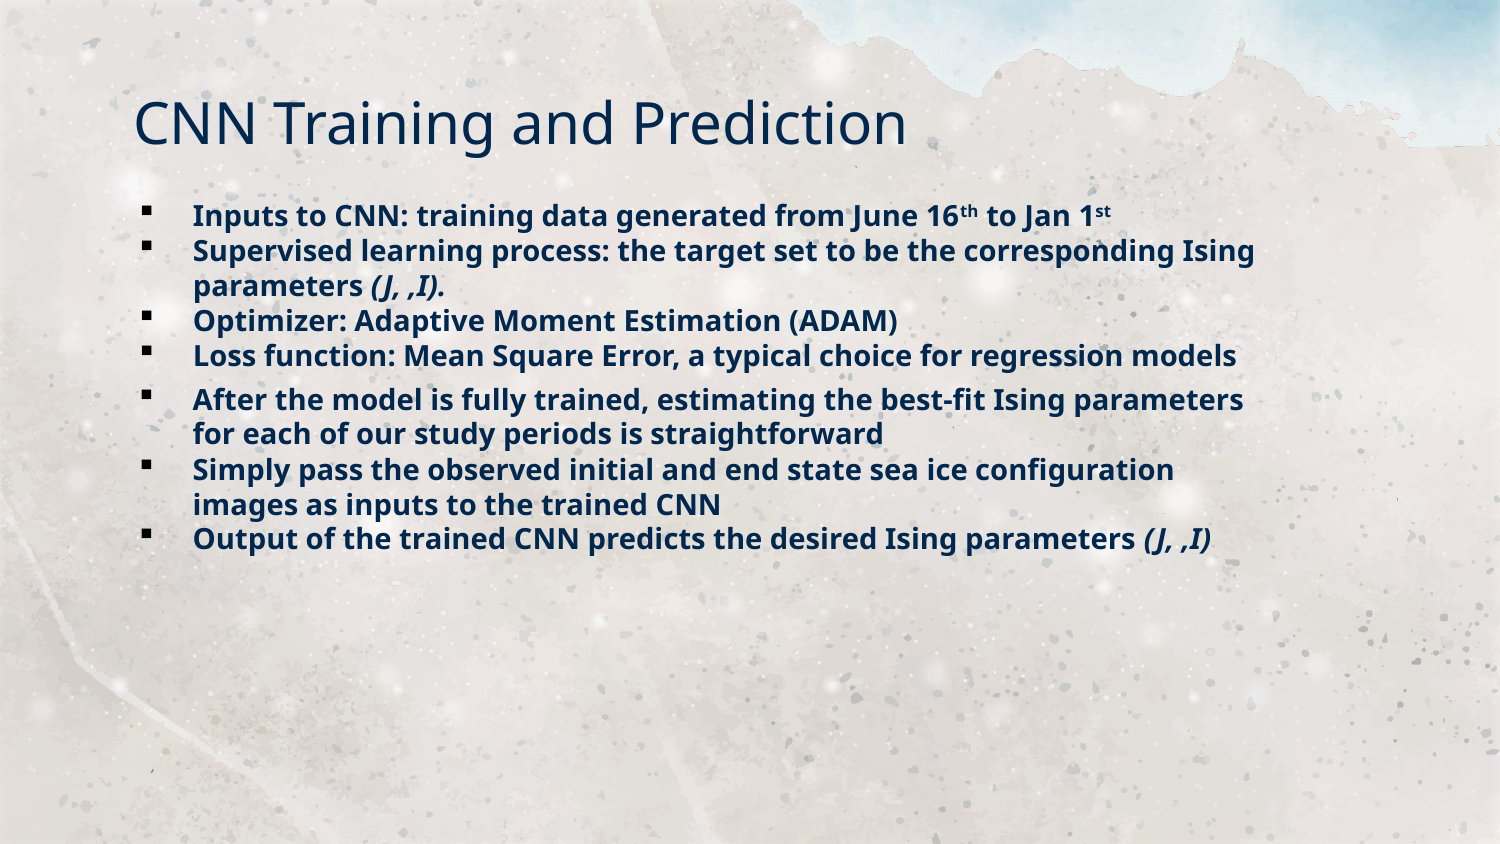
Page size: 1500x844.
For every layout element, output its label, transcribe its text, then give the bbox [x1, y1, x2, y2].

picture [0, 0, 1500, 844]
title CNN Training and Prediction [118, 71, 1447, 166]
